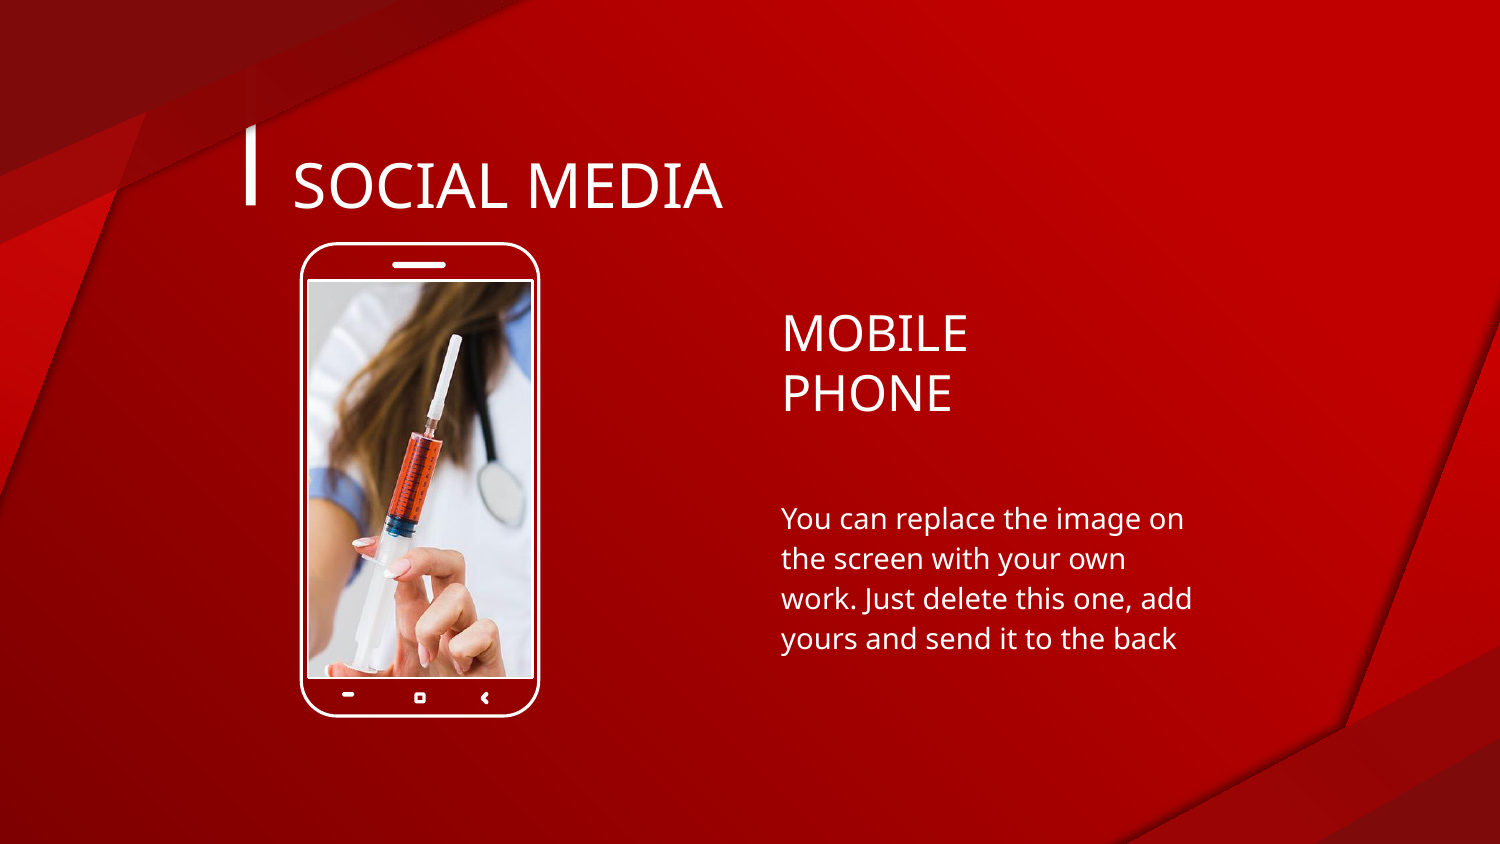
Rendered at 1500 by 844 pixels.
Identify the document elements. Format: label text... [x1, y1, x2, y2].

subtitle You can replace the image on the screen with your own work. Just delete this one, add yours and send it to the back [766, 479, 1222, 626]
text_box [301, 243, 539, 716]
picture [0, 0, 1500, 844]
title SOCIAL MEDIA [277, 150, 935, 217]
title MOBILE PHONE [766, 286, 1049, 473]
